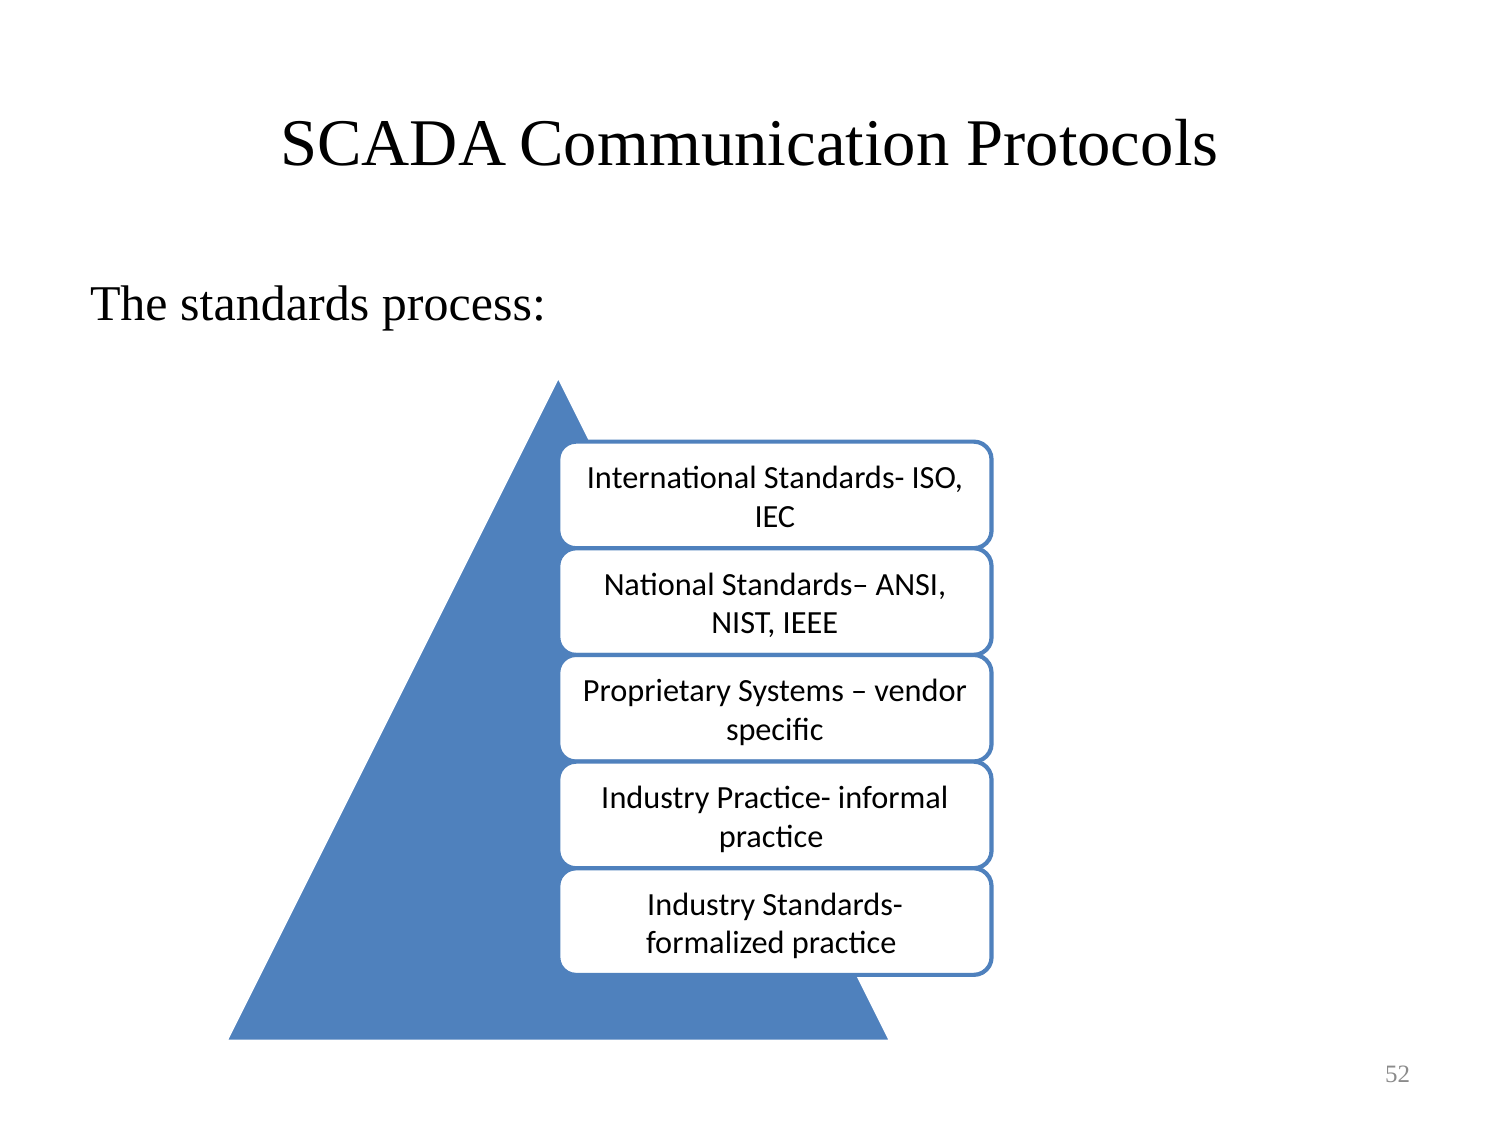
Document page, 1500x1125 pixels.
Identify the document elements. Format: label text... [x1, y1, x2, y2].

list The standards process: [75, 262, 1425, 363]
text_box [224, 374, 1226, 1042]
title SCADA Communication Protocols [75, 45, 1425, 233]
slide_number 52 [1074, 1042, 1425, 1103]
